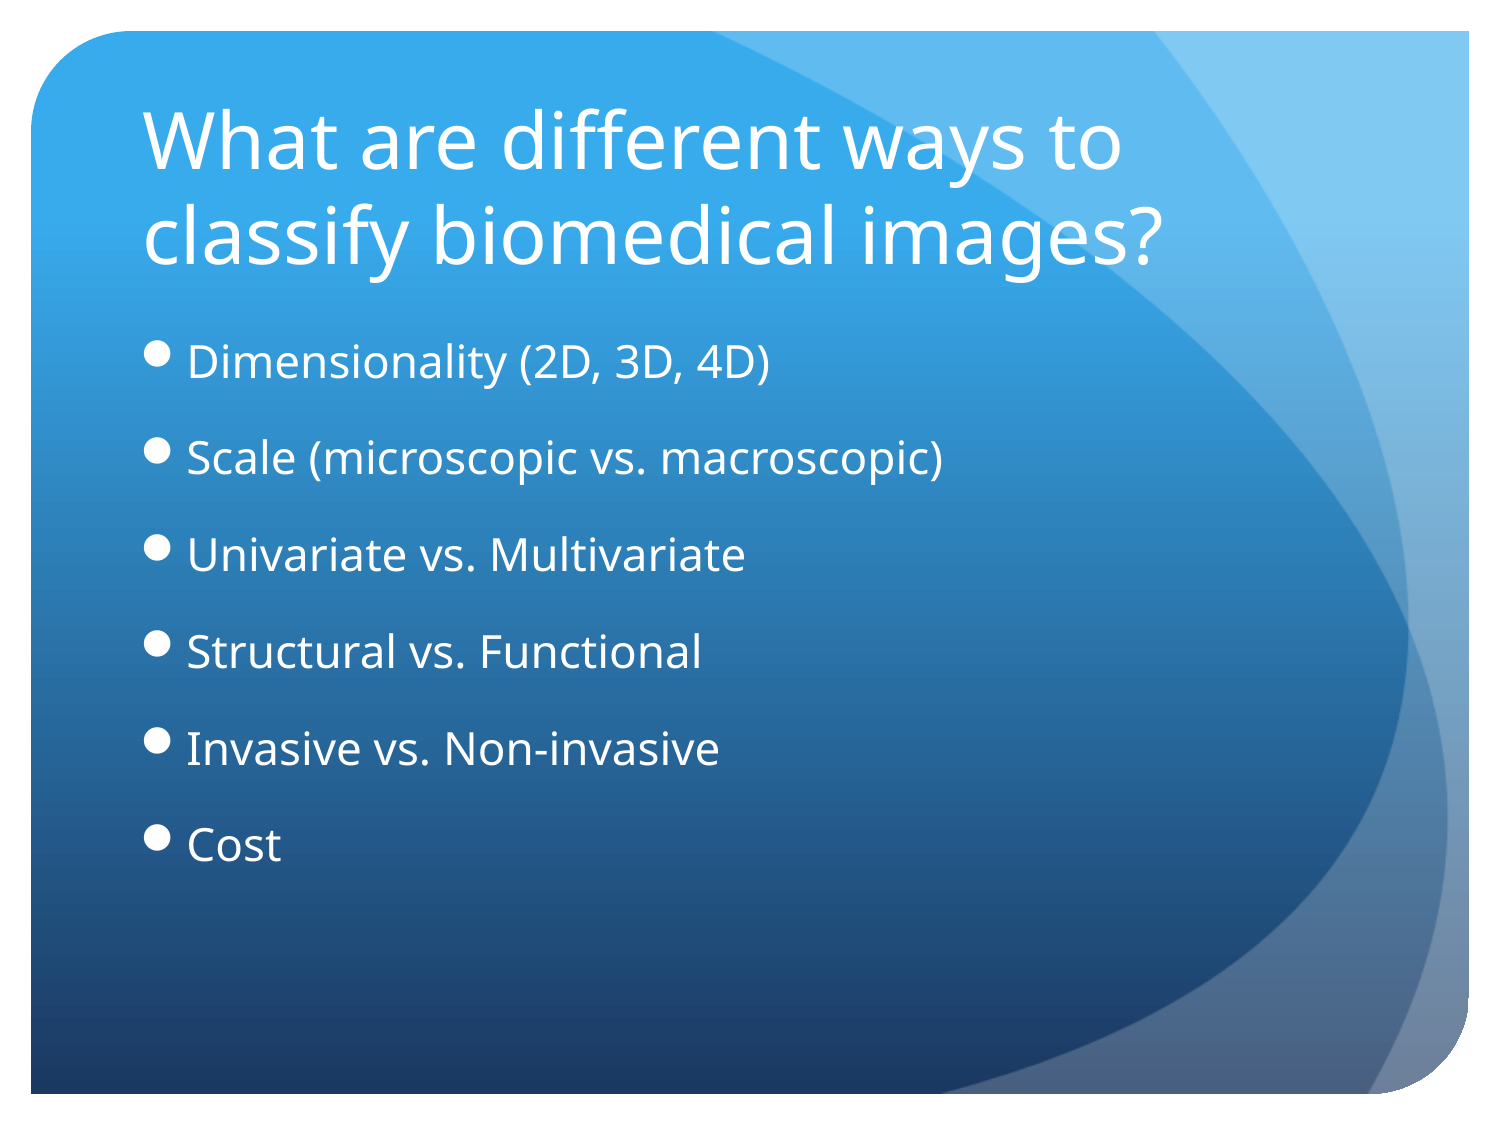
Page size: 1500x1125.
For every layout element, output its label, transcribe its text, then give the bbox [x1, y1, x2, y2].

list Dimensionality (2D, 3D, 4D) Scale (microscopic vs. macroscopic) Univariate vs. Multivariate Structural vs. Functional Invasive vs. Non-invasive Cost [125, 324, 1369, 1016]
picture [24, 30, 1473, 1094]
title What are different ways to classify biomedical images? [127, 62, 1372, 288]
